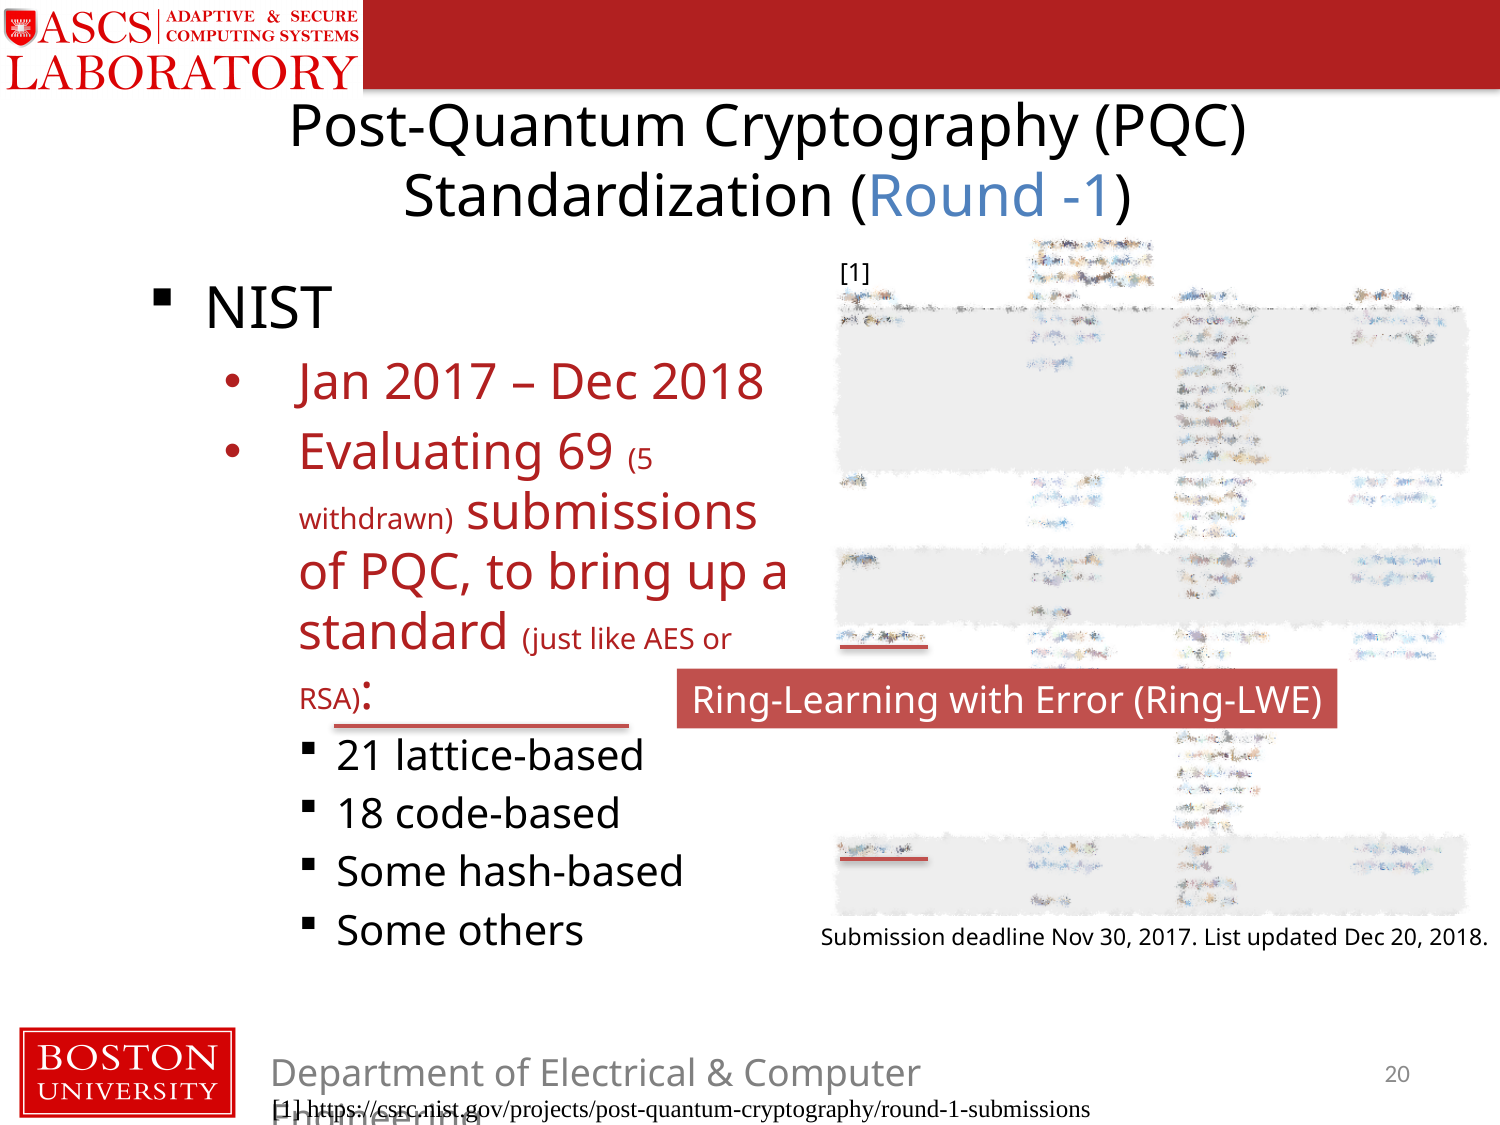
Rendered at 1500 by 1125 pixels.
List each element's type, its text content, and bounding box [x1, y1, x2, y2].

picture [19, 1027, 236, 1118]
text_box [1] https://csrc.nist.gov/projects/post-quantum-cryptography/round-1-submissions [257, 1084, 1170, 1125]
text_box Ring-Learning with Error (Ring-LWE) [676, 668, 823, 729]
picture [0, 0, 363, 100]
title Post-Quantum Cryptography (PQC) Standardization (Round -1) [92, 90, 1443, 226]
text_box Submission deadline Nov 30, 2017. List updated Dec 20, 2018. [806, 915, 1500, 958]
picture [828, 224, 1471, 916]
list NIST Jan 2017 – Dec 2018 Evaluating 69 (5 withdrawn) submissions of PQC, to bring up a standard (just like AES or RSA): 21 lattice-based 18 code-based Some hash-based Some others [133, 262, 816, 1005]
slide_number 20 [1336, 1042, 1425, 1103]
